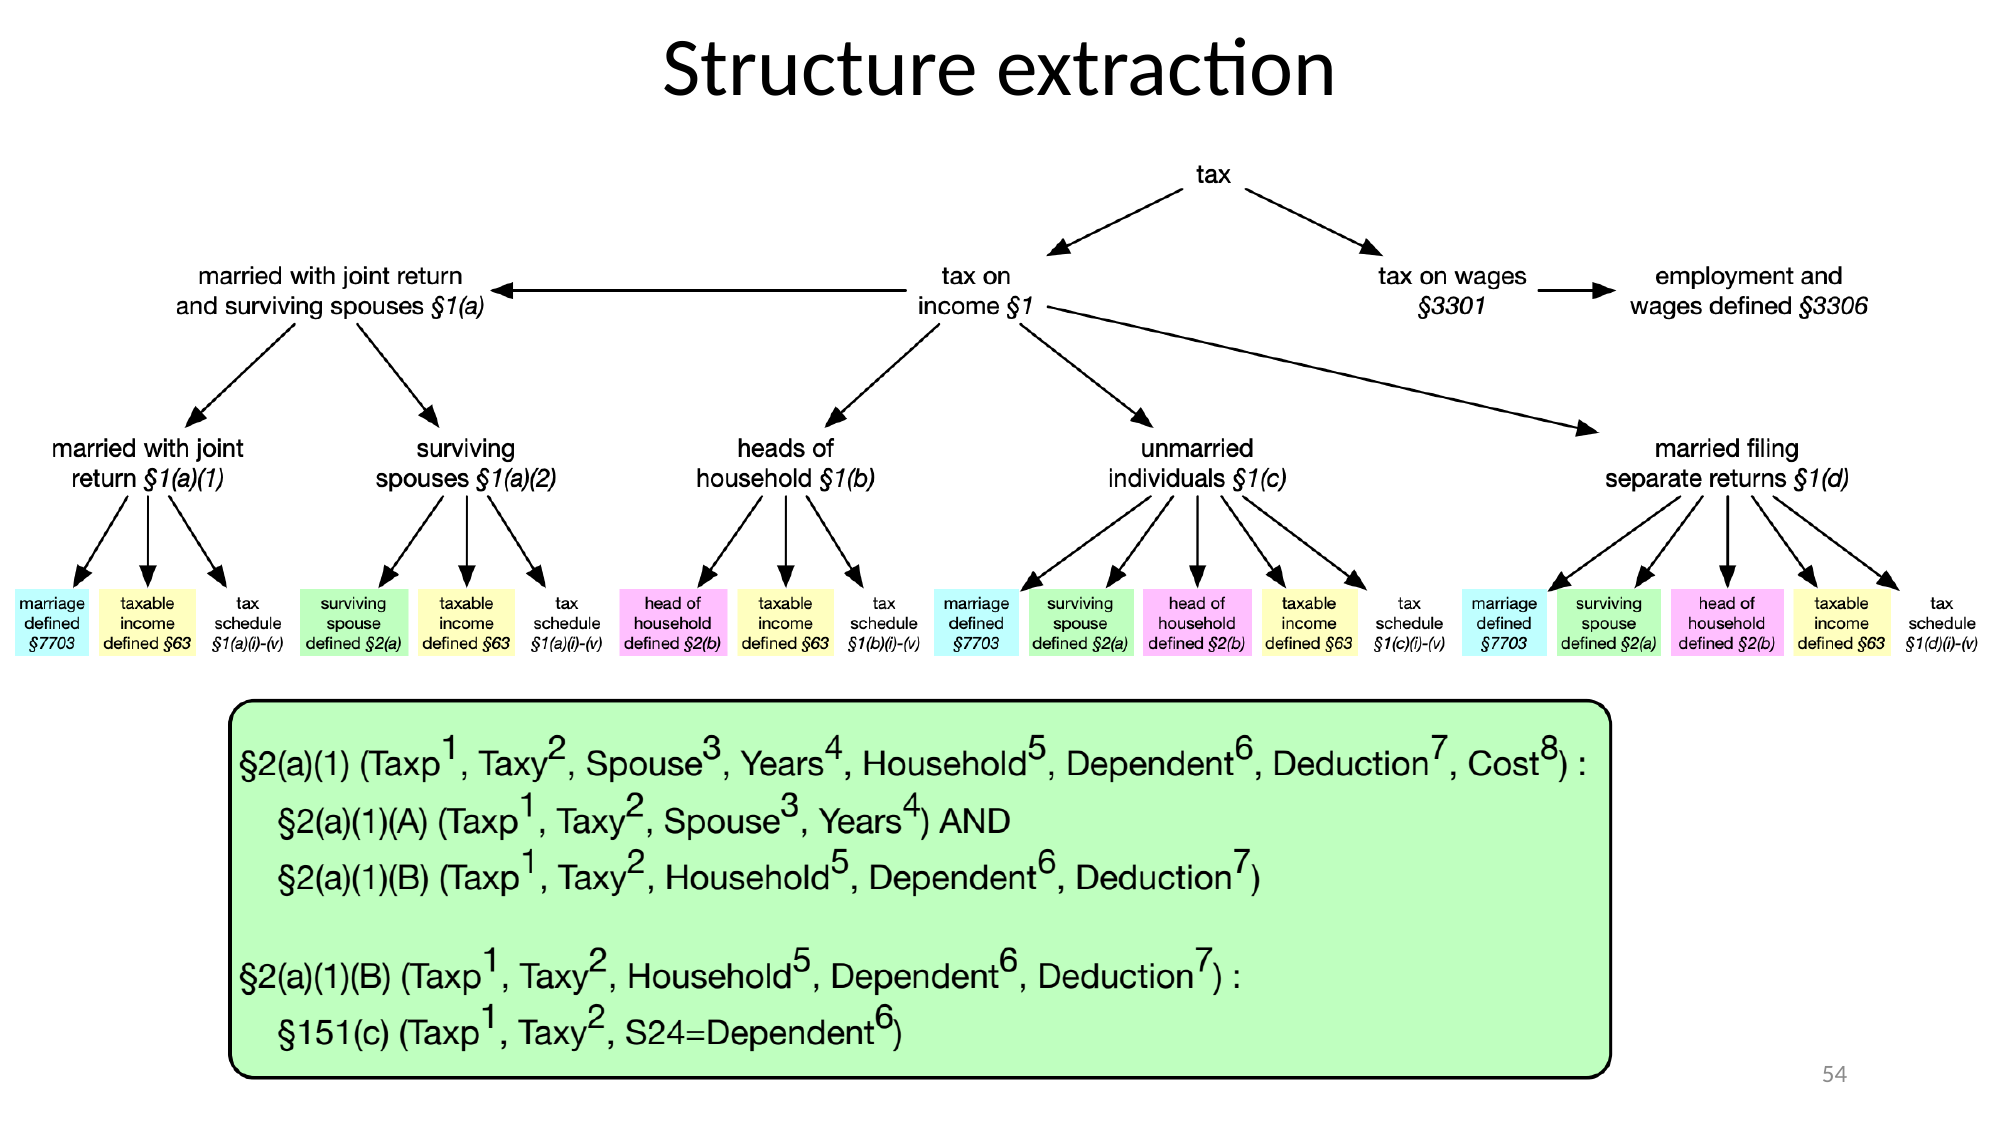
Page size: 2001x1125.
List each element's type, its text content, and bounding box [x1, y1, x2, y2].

picture [216, 691, 1617, 1089]
text_box Structure extraction [50, 4, 1950, 120]
picture [15, 154, 1985, 656]
slide_number 54 [1412, 1042, 1863, 1103]
